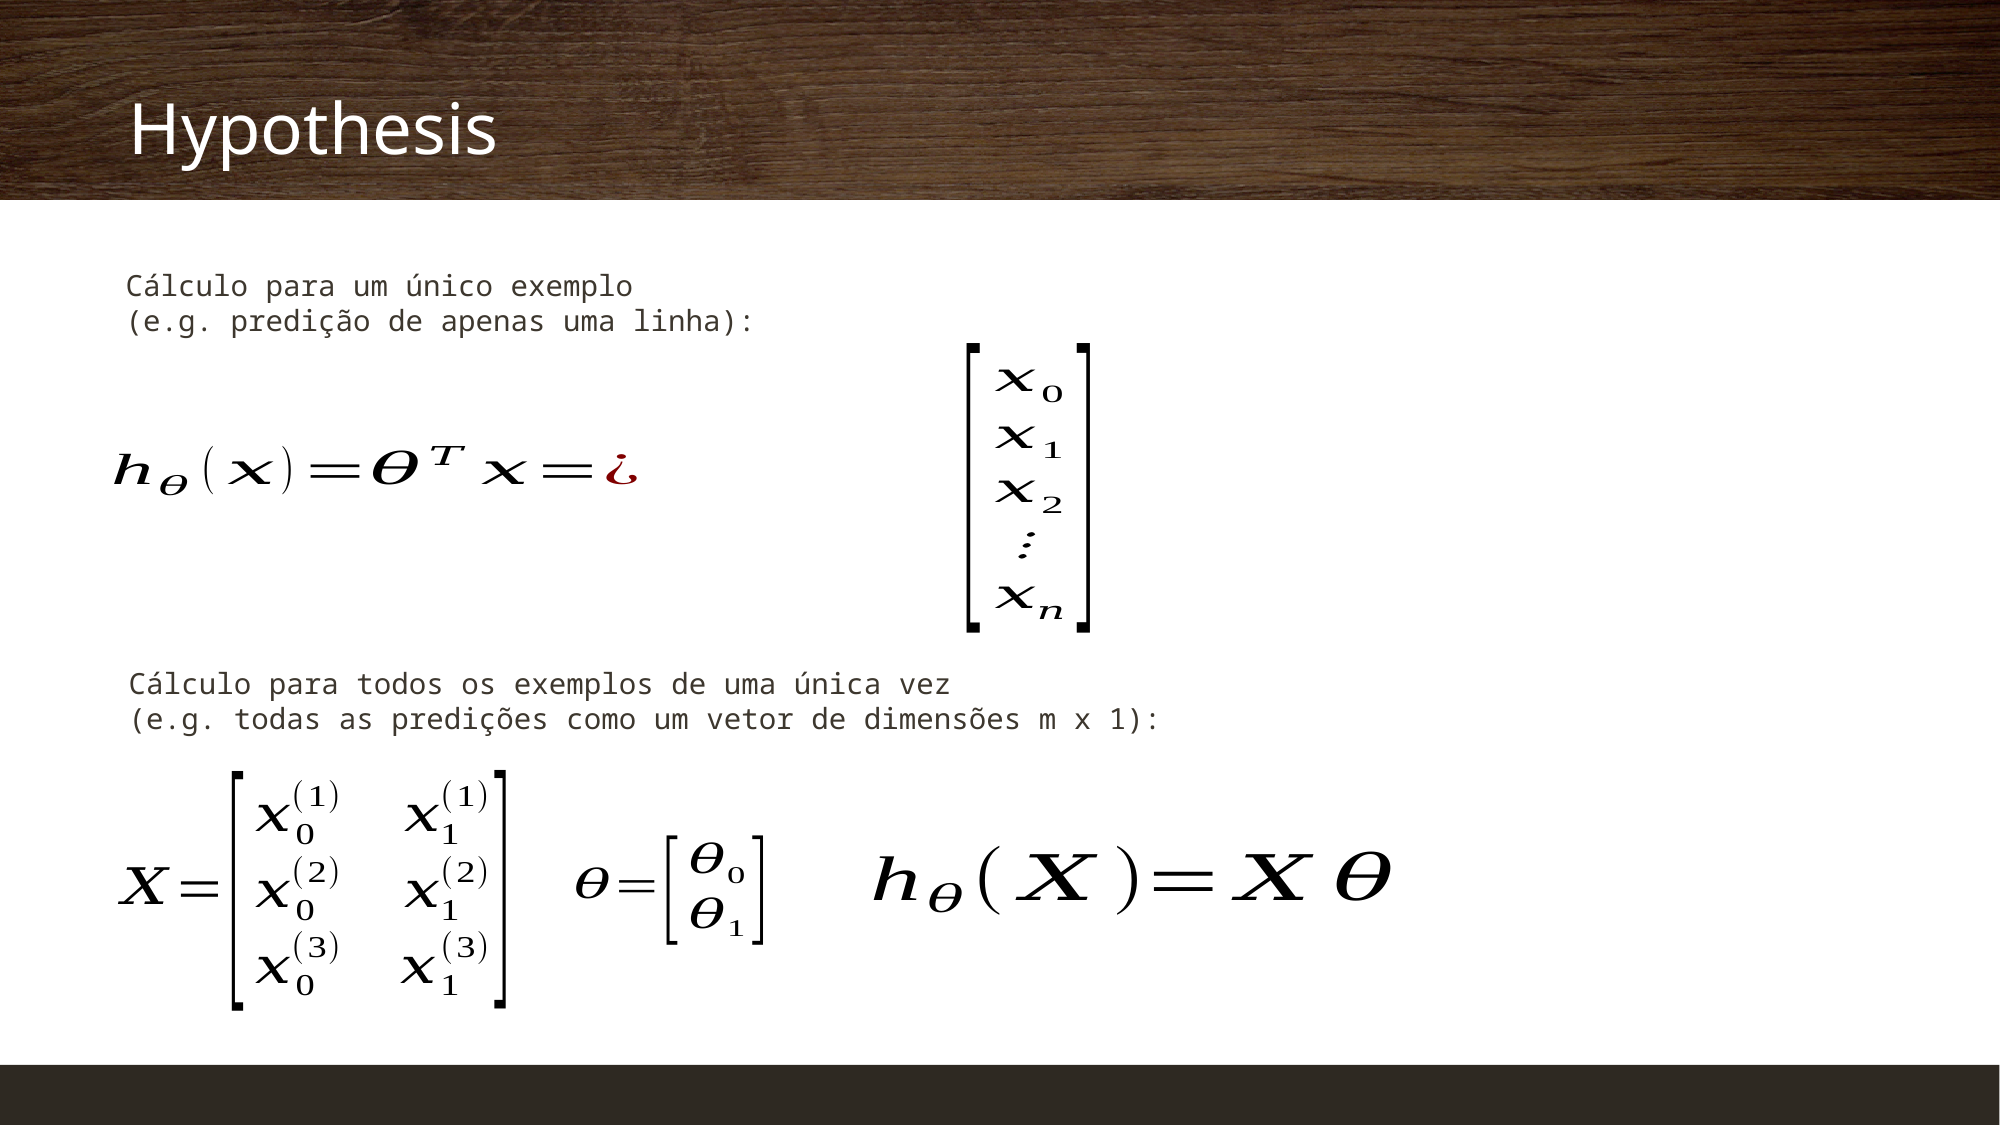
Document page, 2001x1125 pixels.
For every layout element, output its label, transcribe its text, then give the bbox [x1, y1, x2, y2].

picture [0, 0, 2000, 200]
text_box Cálculo para todos os exemplos de uma única vez (e.g. todas as predições como um vetor de dimensões m x 1): [114, 657, 1225, 743]
text_box Cálculo para um único exemplo (e.g. predição de apenas uma linha): [111, 259, 1222, 345]
